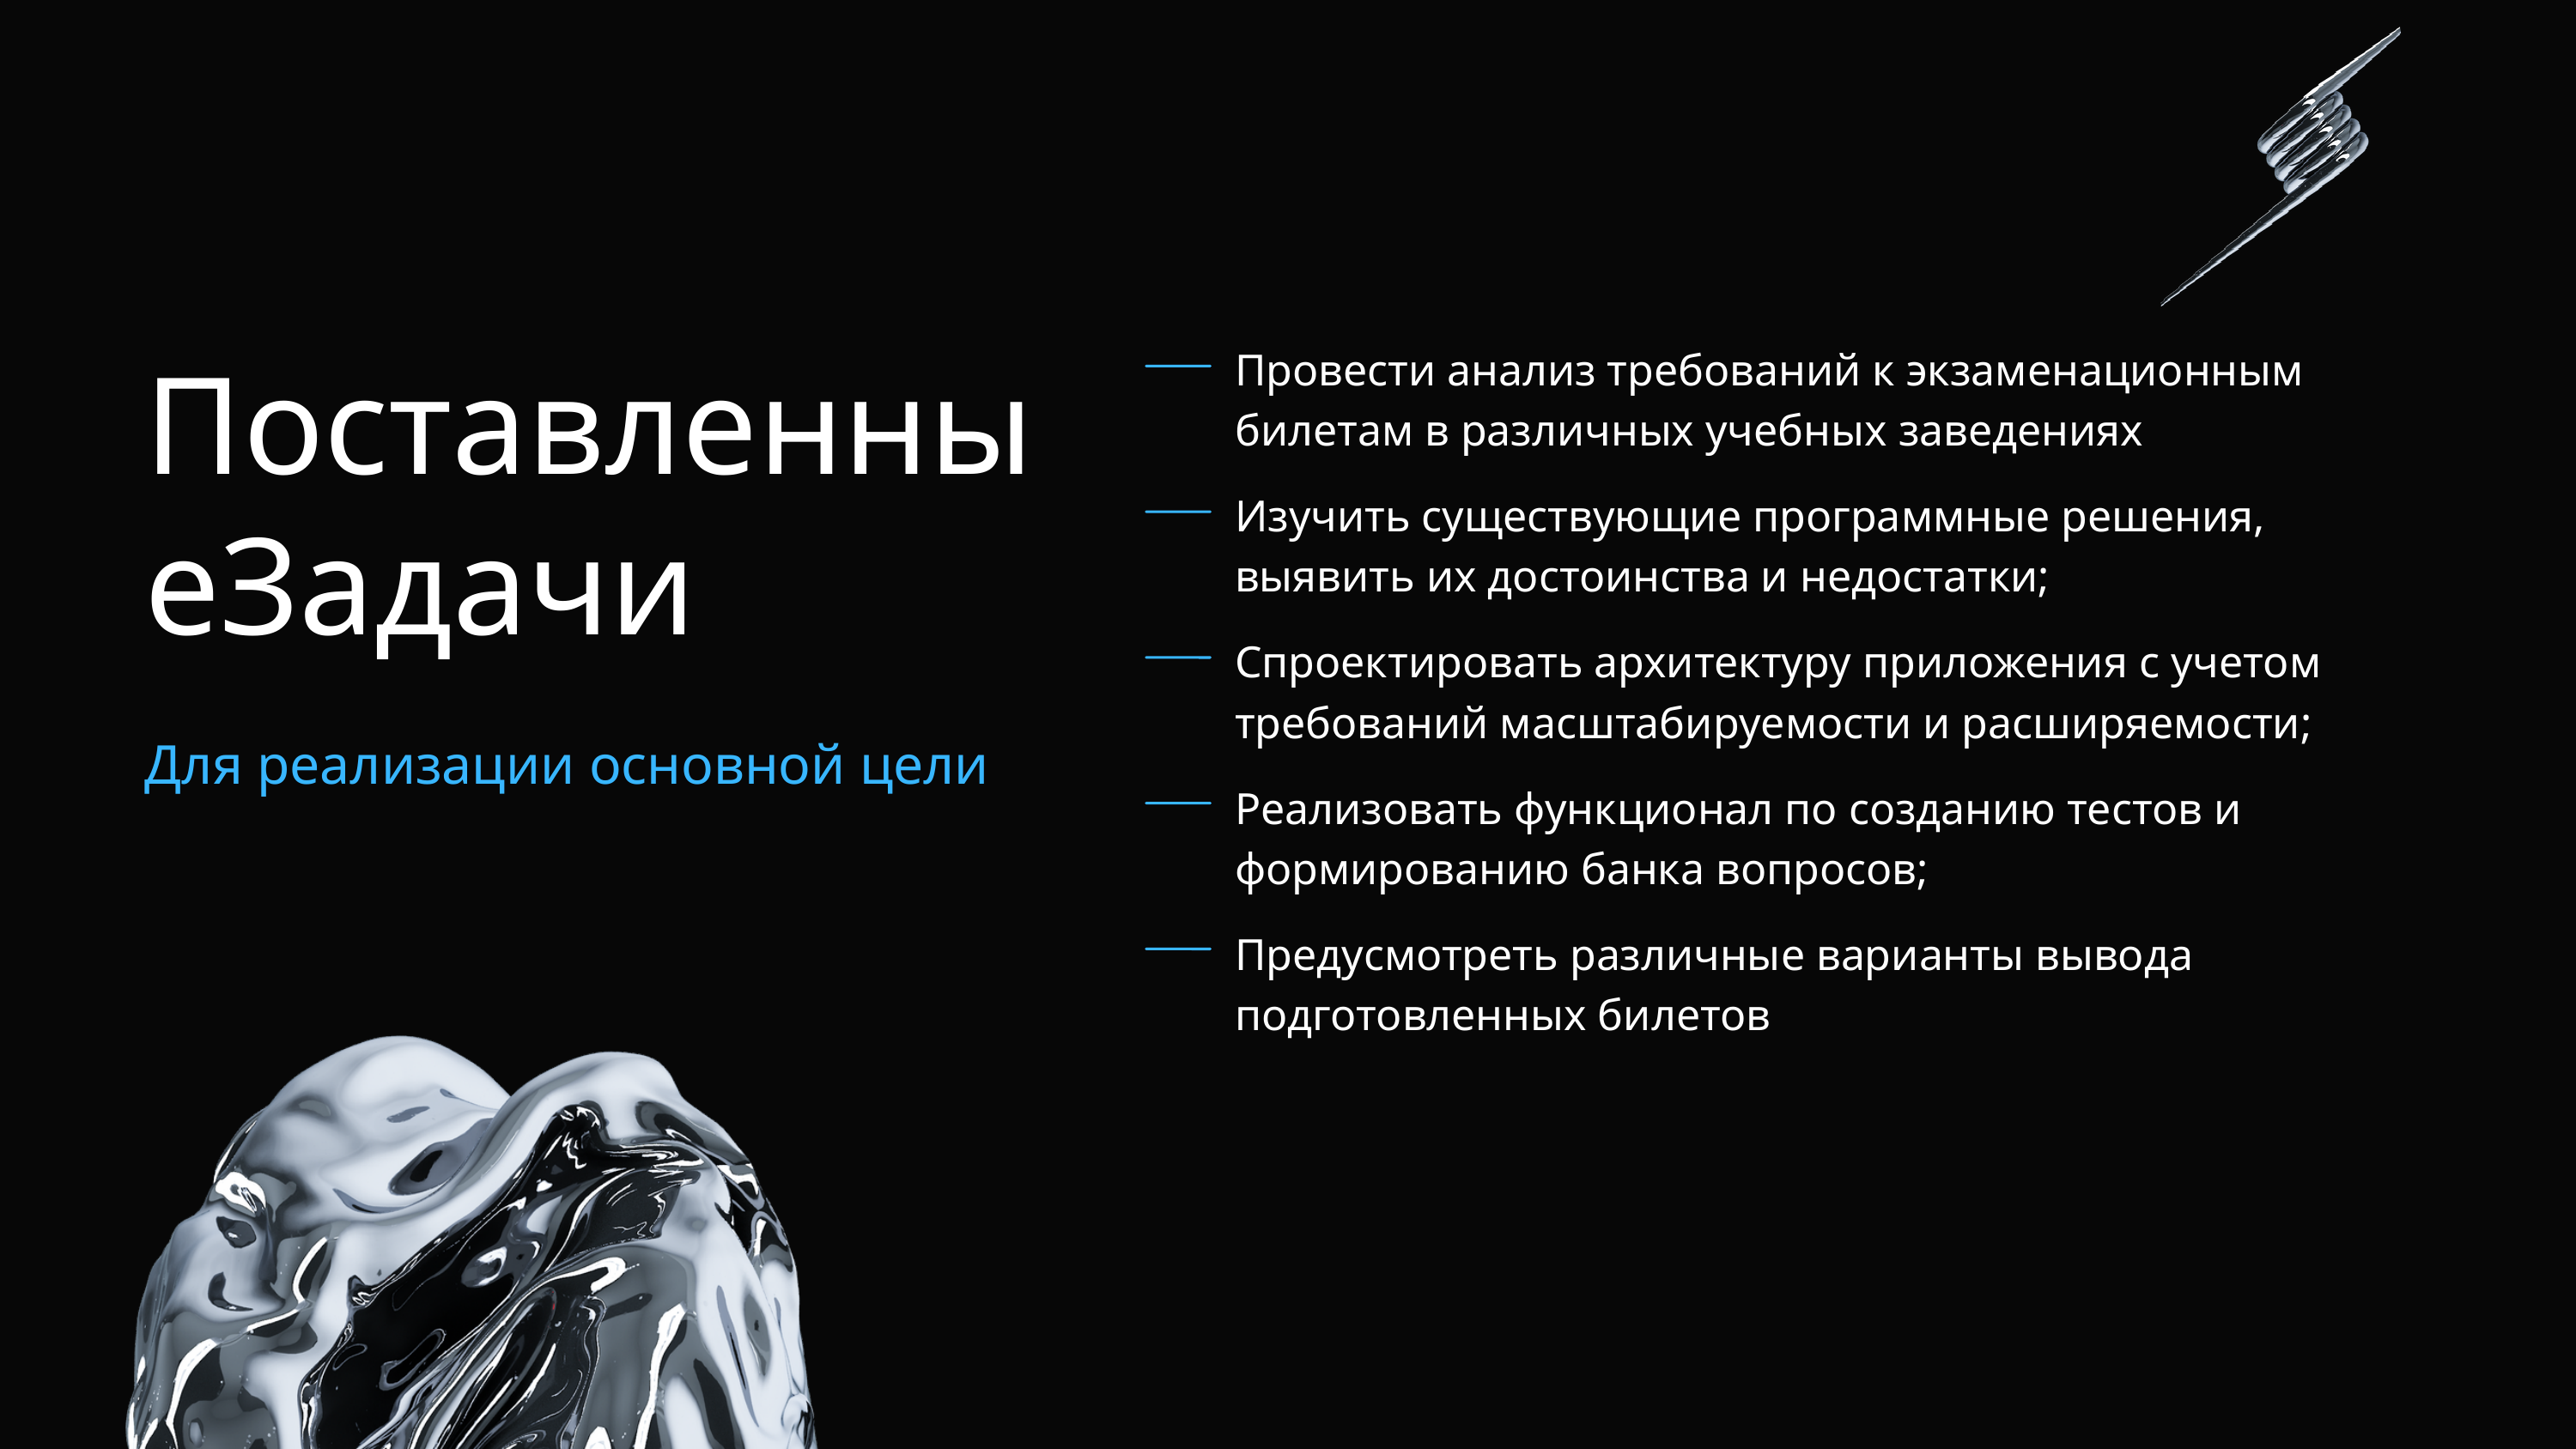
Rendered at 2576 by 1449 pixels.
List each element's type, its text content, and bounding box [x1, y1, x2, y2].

text_box Реализовать функционал по созданию тестов и формированию банка вопросов; [1235, 773, 2357, 954]
text_box Предусмотреть различные варианты вывода подготовленных билетов [1235, 954, 2357, 1040]
text_box Провести анализ требований к экзаменационным билетам в различных учебных заведениях [1235, 334, 2357, 455]
text_box [125, 1035, 820, 1449]
text_box Изучить существующие программные решения, выявить их достоинства и недостатки; [1235, 480, 2357, 626]
text_box [2118, 0, 2443, 334]
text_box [144, 340, 1086, 786]
text_box Спроектировать архитектуру приложения с учетом требований масштабируемости и расширяемости; [1235, 626, 2357, 747]
